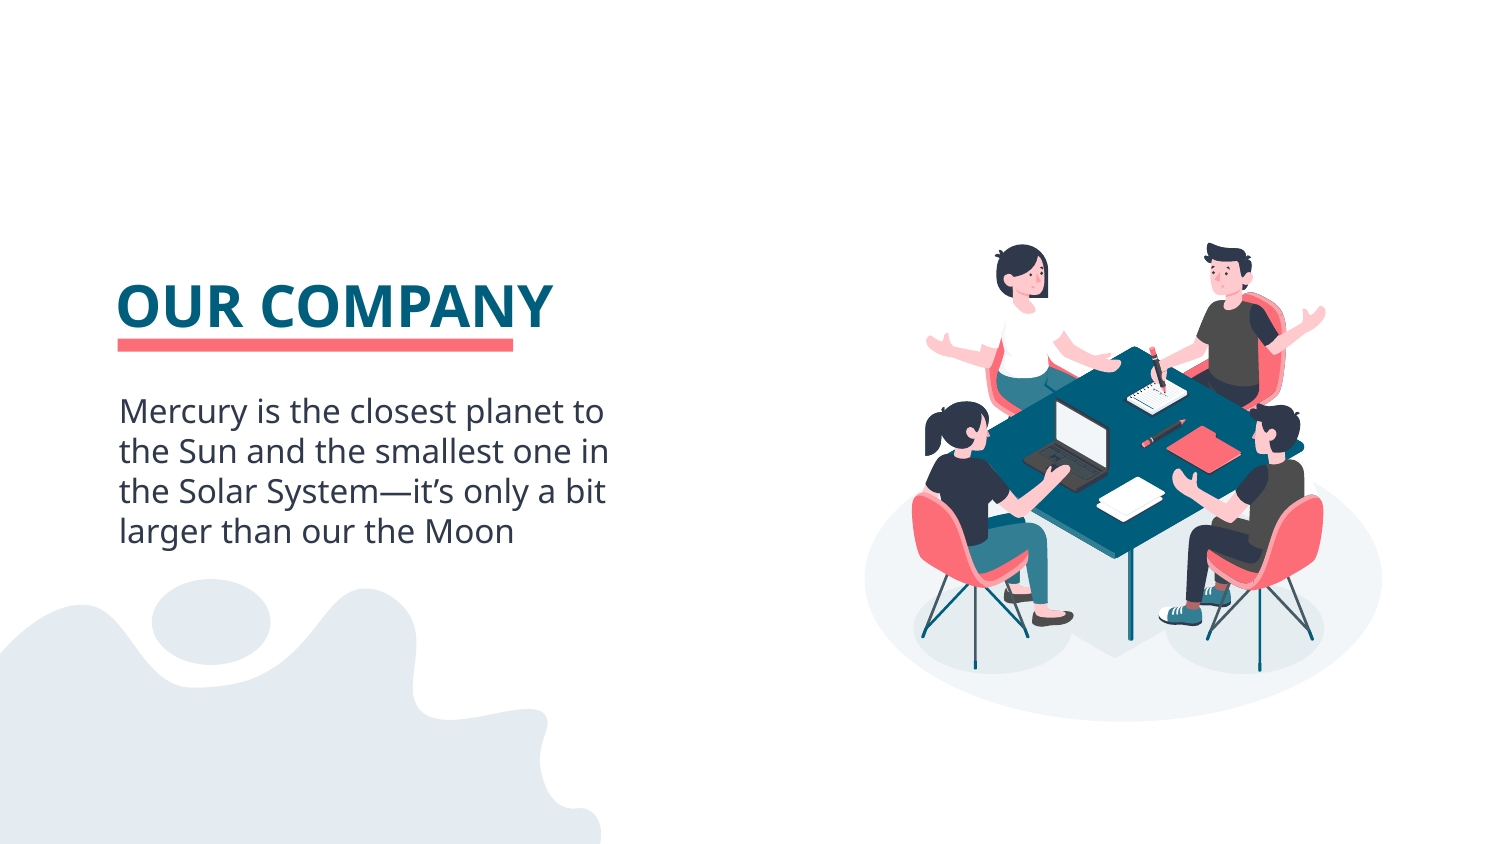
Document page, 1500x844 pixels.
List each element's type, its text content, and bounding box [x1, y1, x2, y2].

subtitle Mercury is the closest planet to the Sun and the smallest one in the Solar System—it’s only a bit larger than our the Moon [103, 375, 666, 572]
text_box [117, 338, 514, 352]
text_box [864, 242, 1383, 722]
title OUR COMPANY [100, 272, 639, 336]
